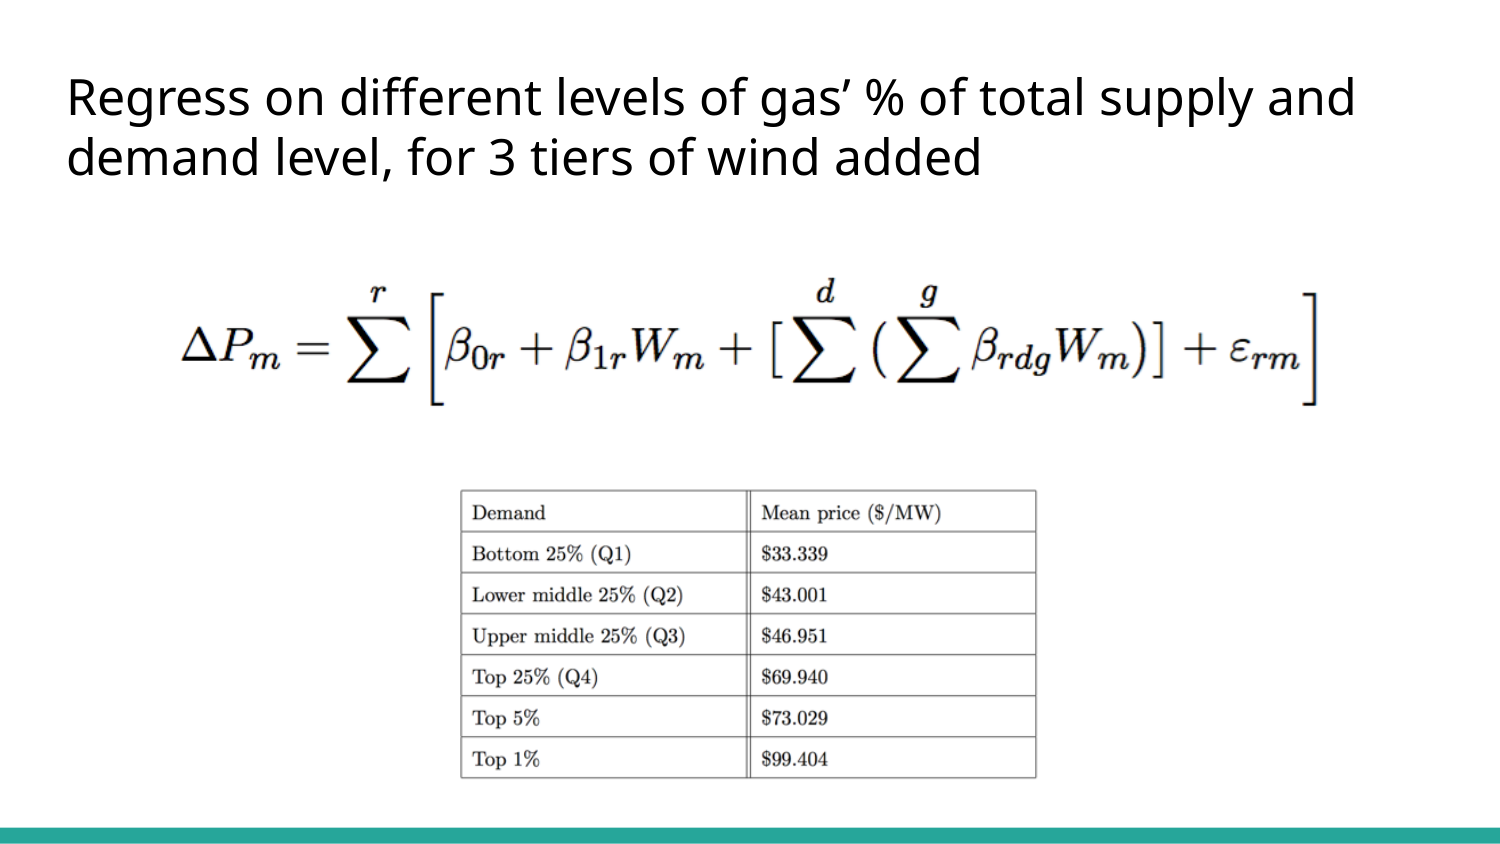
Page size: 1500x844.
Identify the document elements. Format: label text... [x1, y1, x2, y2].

title Regress on different levels of gas’ % of total supply and demand level, for 3 tiers of wind added [51, 50, 1449, 152]
picture [449, 478, 1050, 791]
picture [145, 228, 1354, 444]
